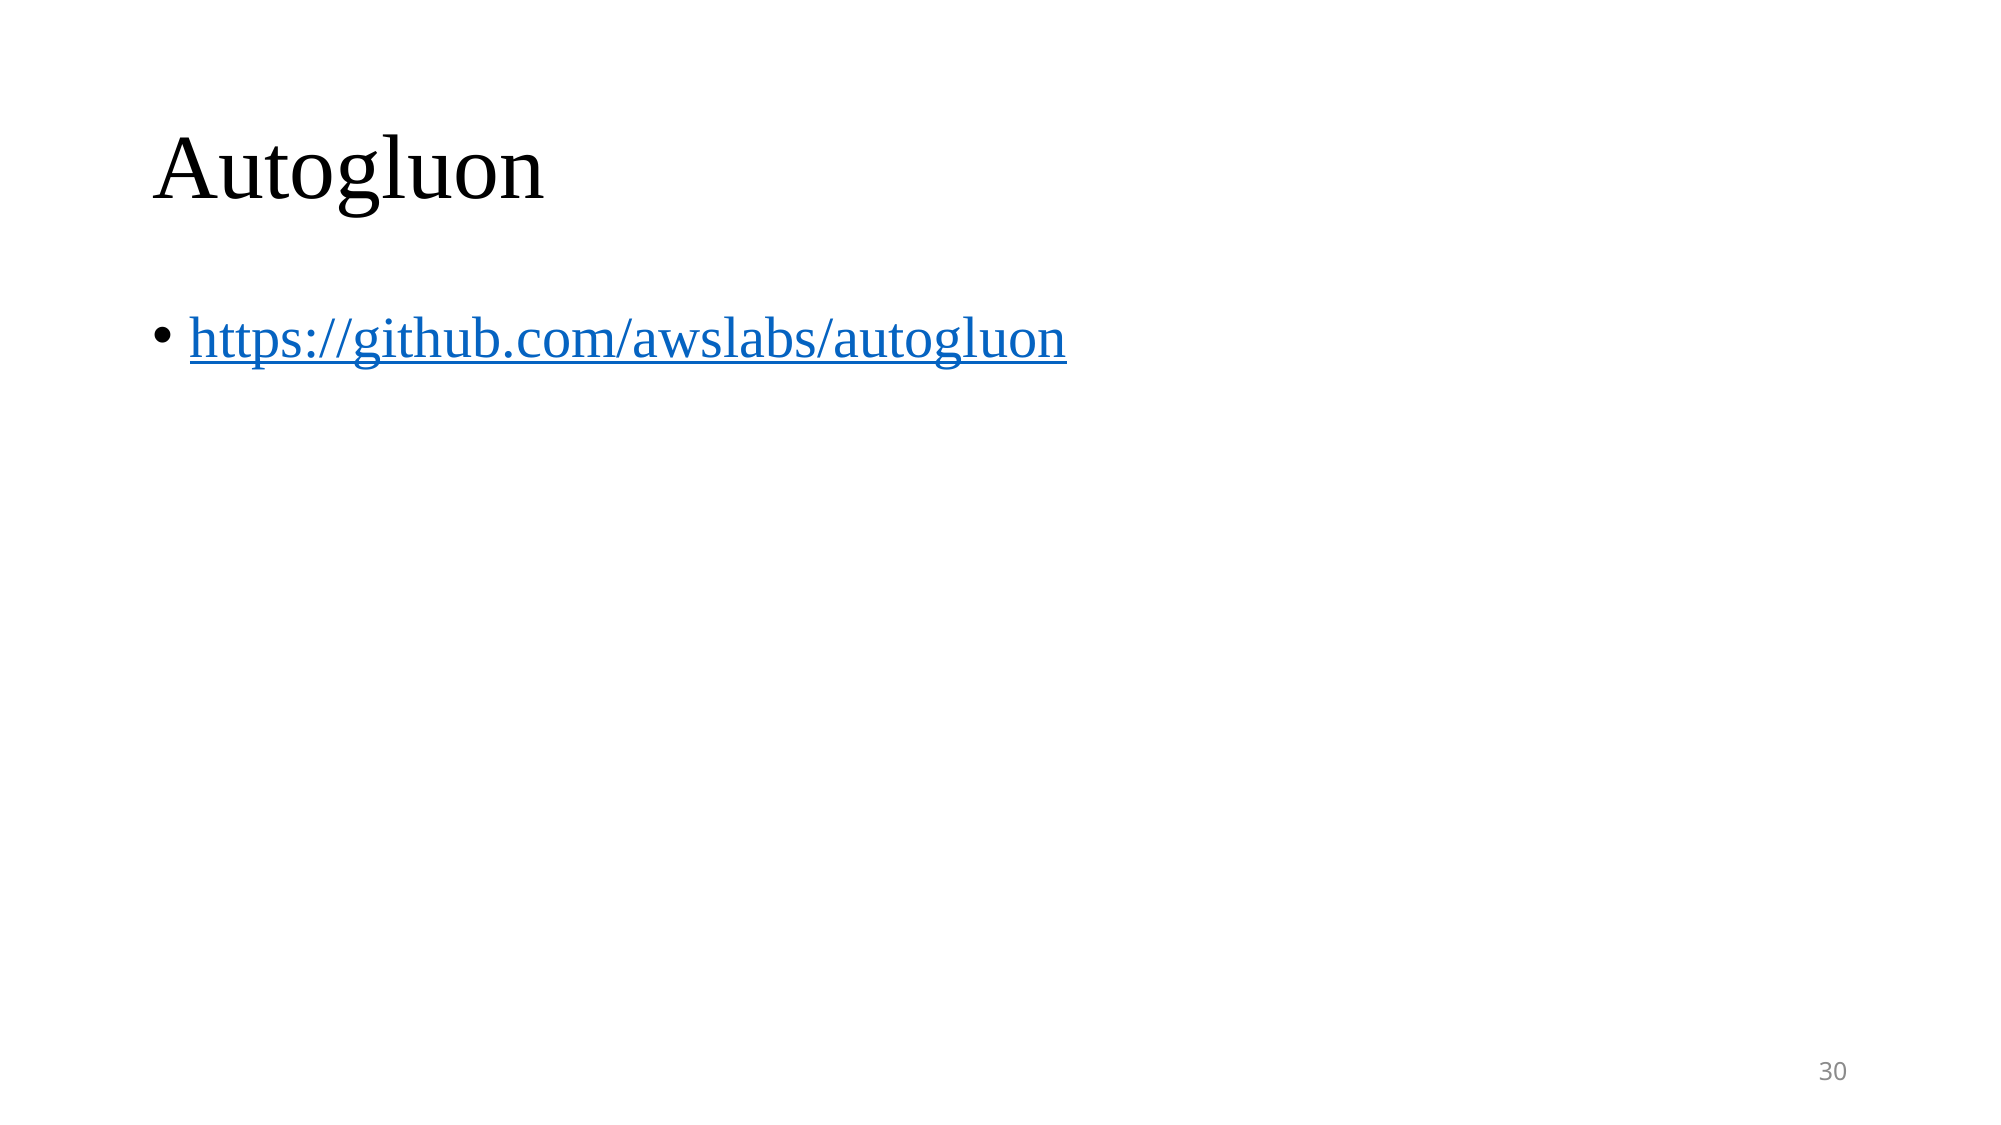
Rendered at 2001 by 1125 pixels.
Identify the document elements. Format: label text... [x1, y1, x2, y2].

slide_number 30 [1412, 1042, 1863, 1103]
title Autogluon [137, 59, 1863, 278]
list https://github.com/awslabs/autogluon [137, 299, 1863, 1014]
